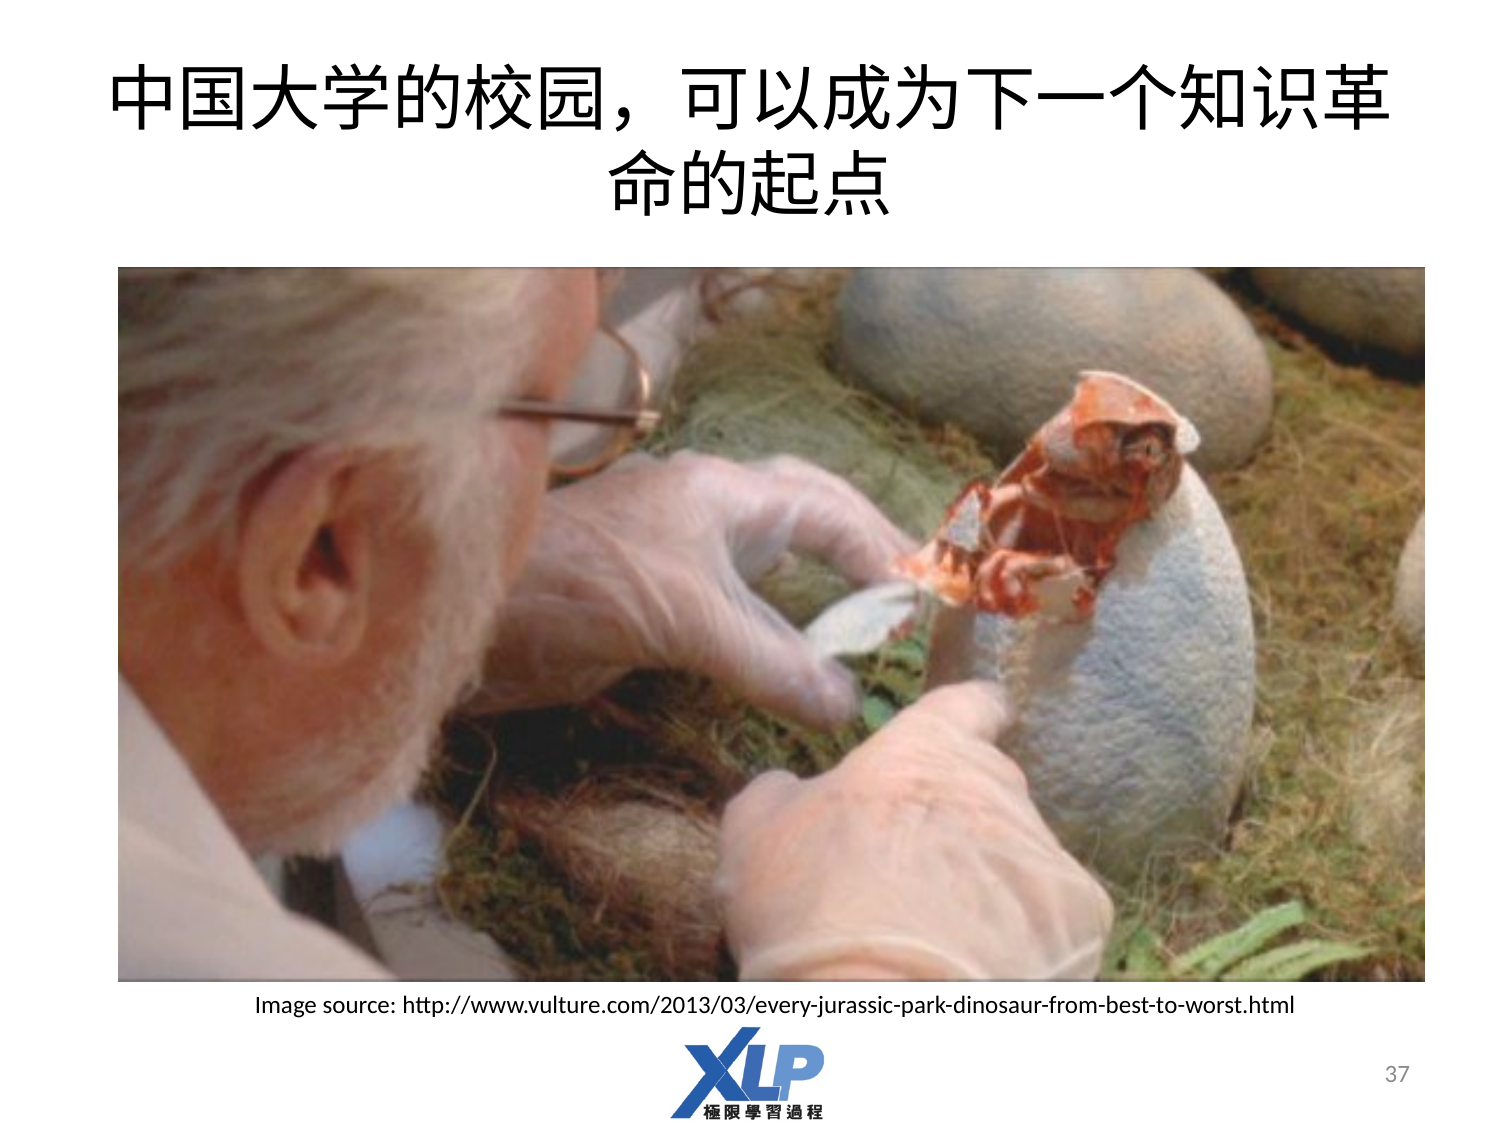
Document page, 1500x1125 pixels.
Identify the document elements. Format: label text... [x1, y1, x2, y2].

slide_number 37 [1074, 1042, 1425, 1103]
title 中国大学的校园，可以成为下一个知识革命的起点 [75, 45, 1425, 233]
text_box Image source: http://www.vulture.com/2013/03/every-jurassic-park-dinosaur-from-best-to-worst.html [239, 990, 1313, 1027]
picture [658, 1027, 842, 1124]
picture [118, 267, 1426, 982]
